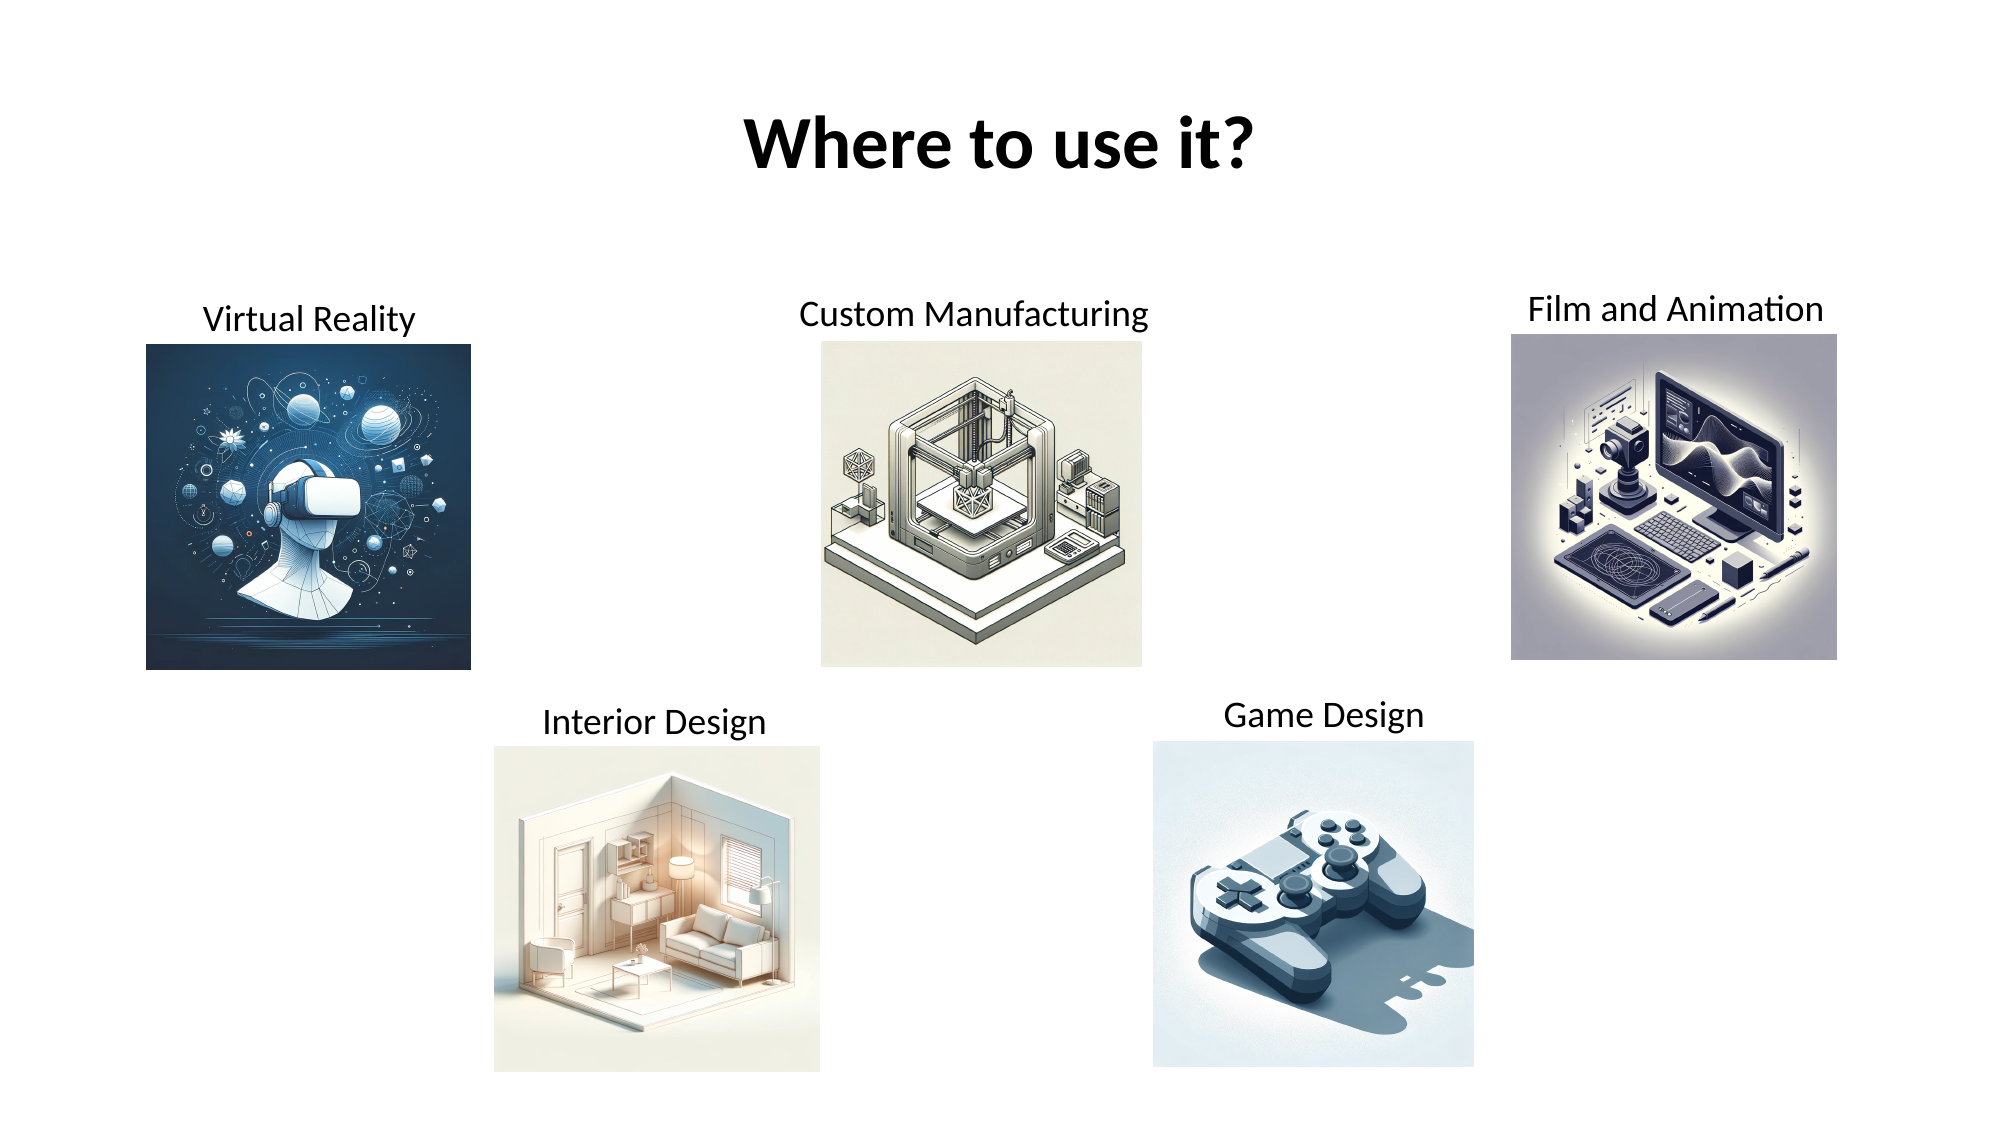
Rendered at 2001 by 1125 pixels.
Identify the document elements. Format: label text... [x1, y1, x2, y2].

text_box Virtual Reality [188, 286, 436, 343]
text_box Game Design [1208, 682, 1460, 739]
picture [494, 746, 820, 1072]
picture [1153, 741, 1474, 1067]
picture [821, 341, 1142, 667]
text_box Interior Design [527, 689, 802, 743]
title Where to use it? [99, 45, 1900, 233]
text_box Film and Animation [1513, 276, 1860, 337]
picture [145, 344, 471, 670]
picture [1511, 334, 1837, 660]
text_box Custom Manufacturing [784, 281, 1190, 342]
